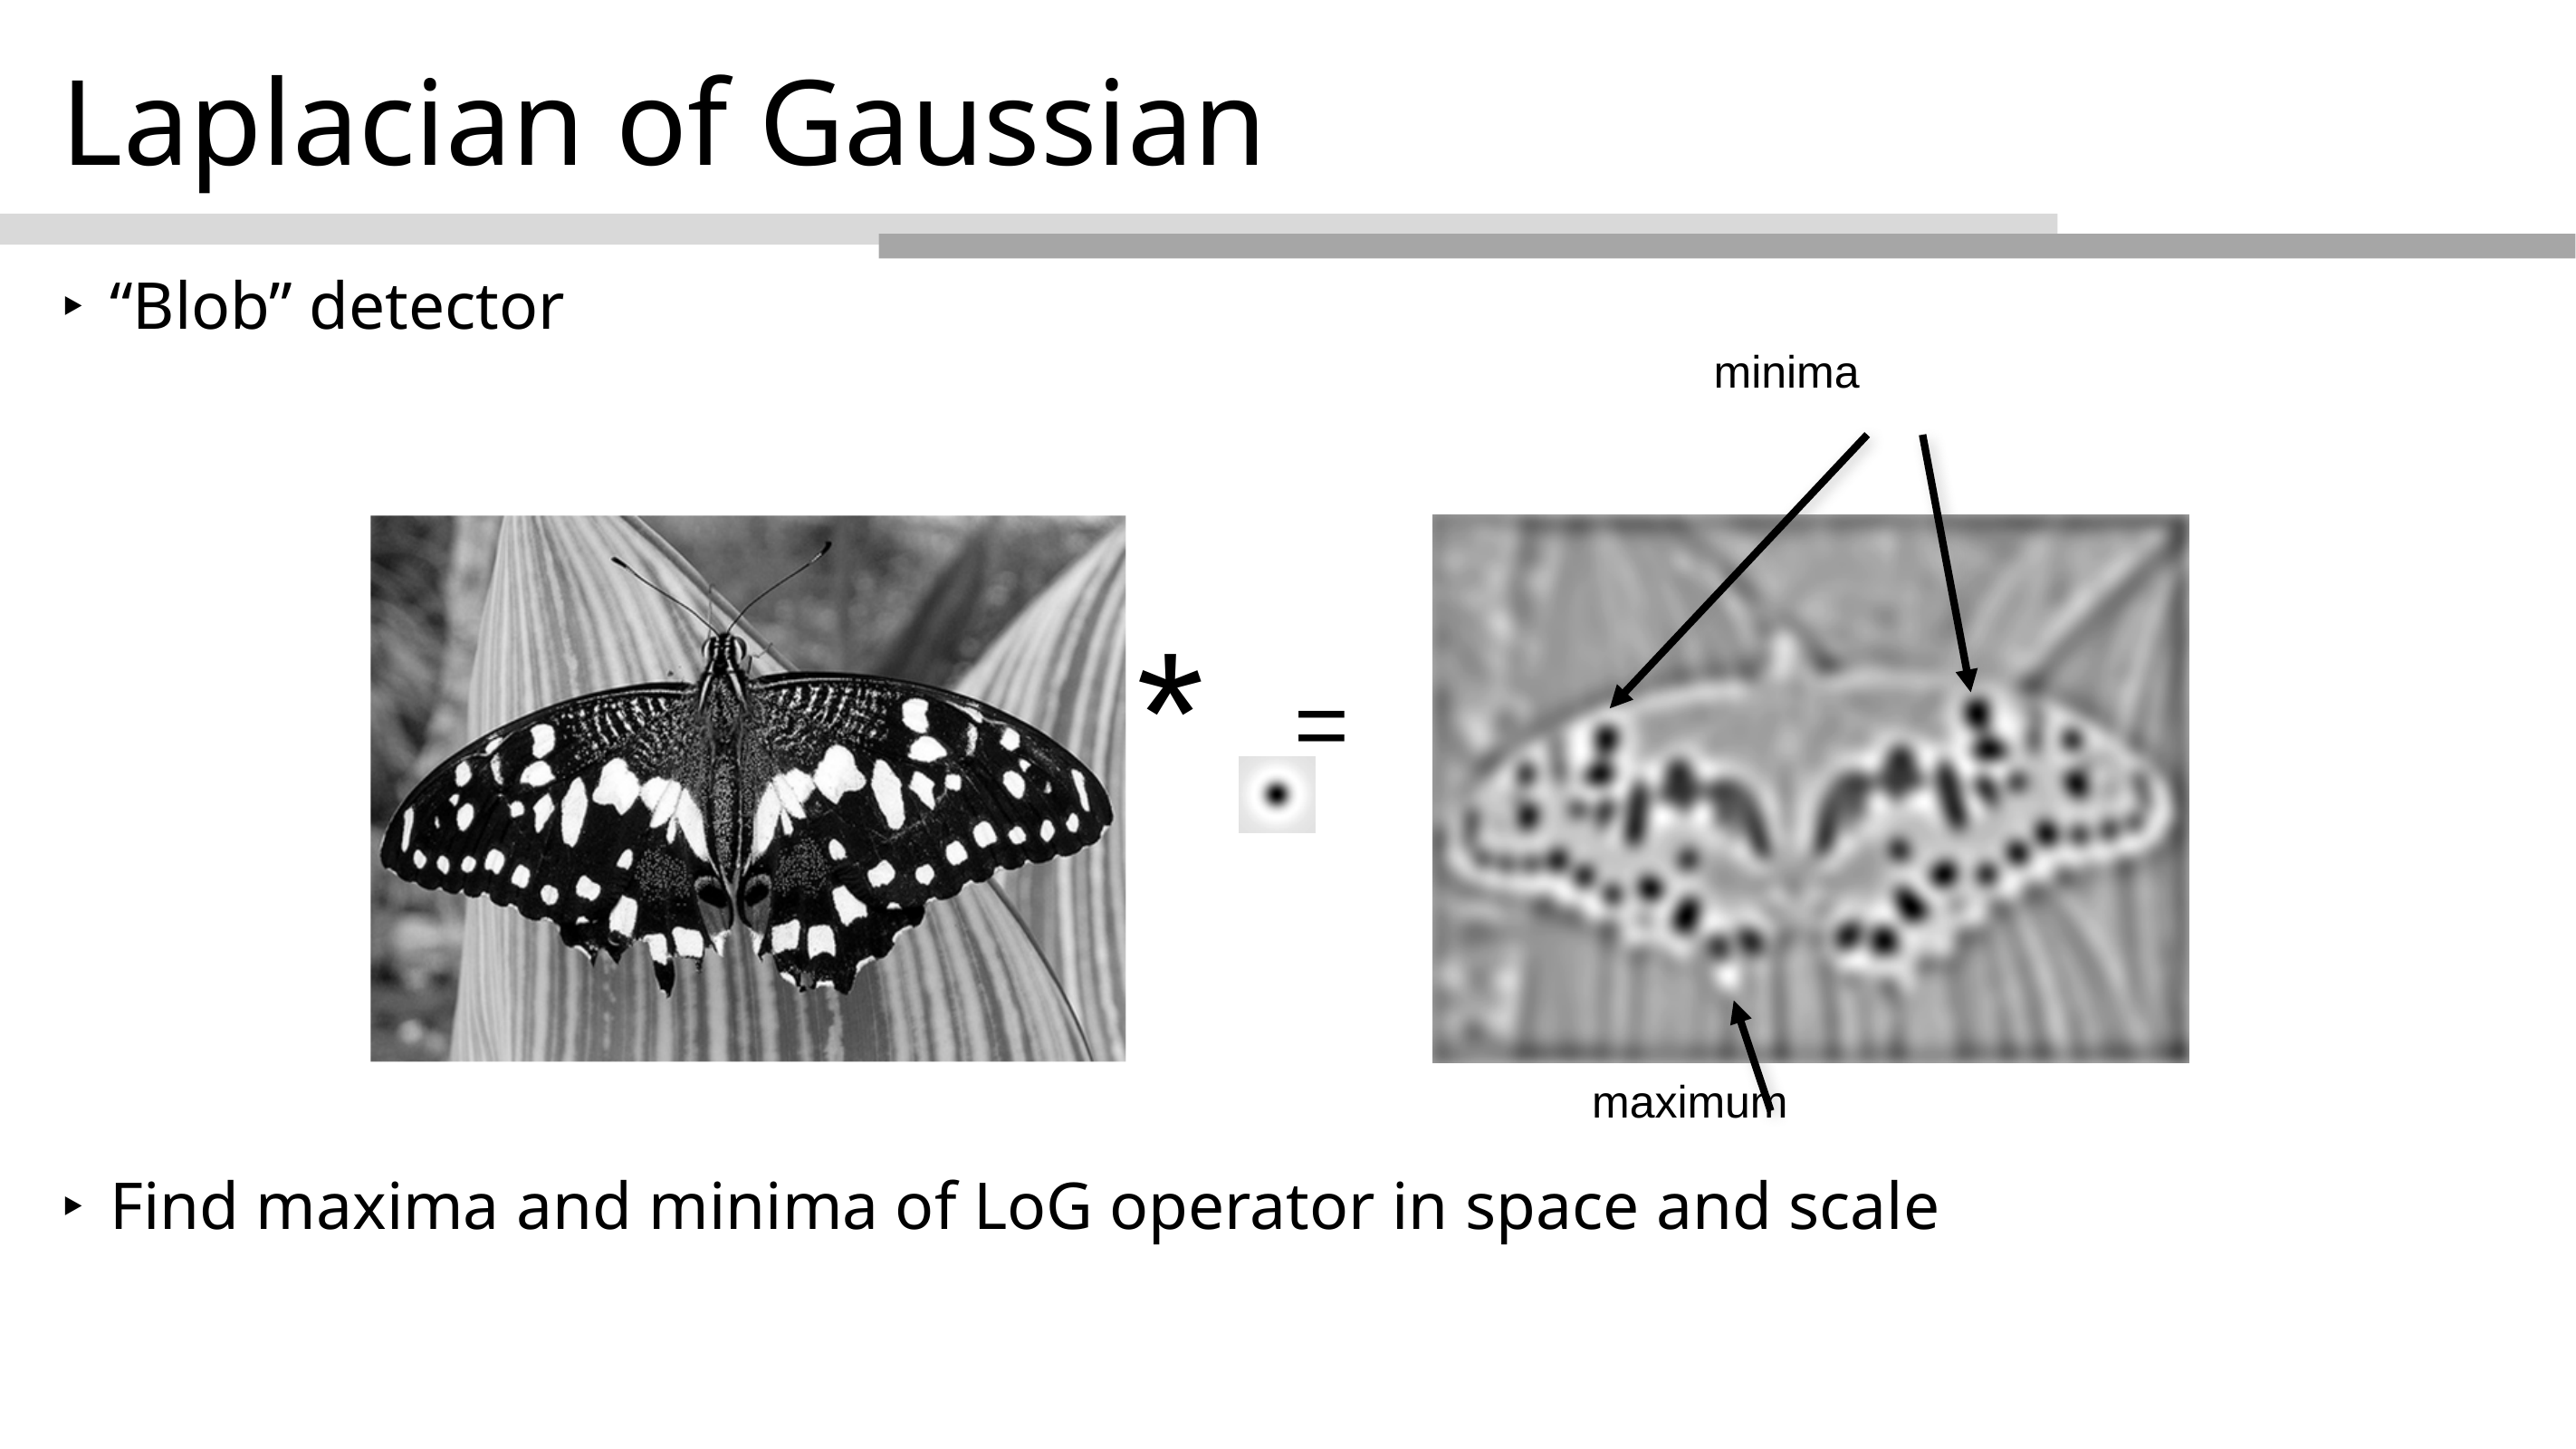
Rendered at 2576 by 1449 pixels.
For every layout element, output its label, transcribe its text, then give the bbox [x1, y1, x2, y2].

text_box minima [1706, 335, 1868, 406]
text_box * [1129, 592, 1288, 817]
picture [1432, 514, 2189, 1063]
text_box maximum [1584, 1064, 1796, 1135]
list “Blob” detector Find maxima and minima of LoG operator in space and scale [47, 266, 2528, 1420]
title Laplacian of Gaussian [47, 29, 2524, 226]
text_box = [1287, 656, 1358, 784]
picture [369, 514, 1127, 1063]
picture [1239, 756, 1316, 833]
